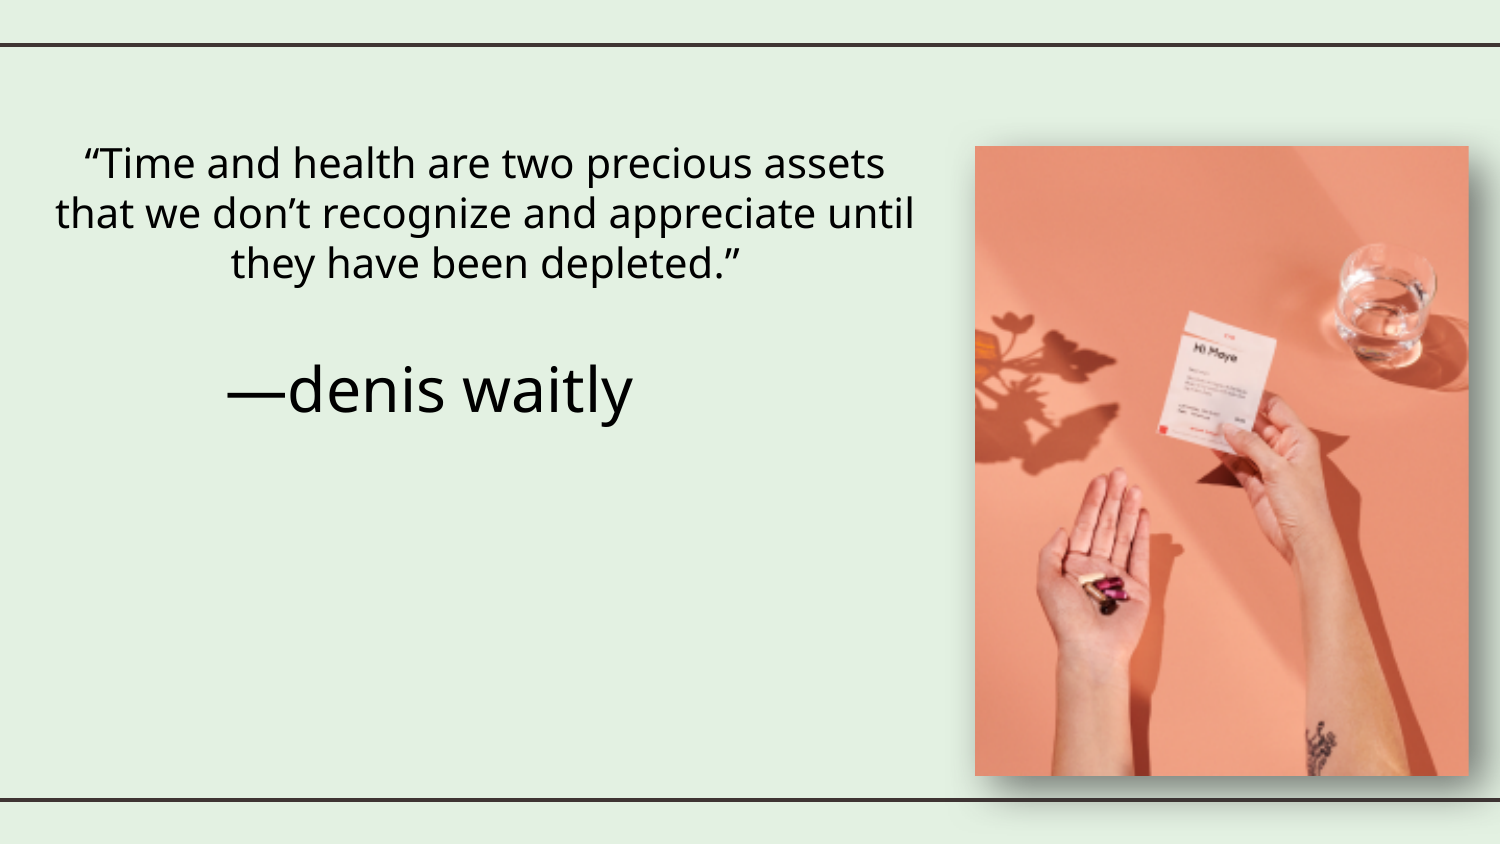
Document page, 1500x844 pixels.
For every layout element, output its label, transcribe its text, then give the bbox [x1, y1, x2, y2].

picture [974, 146, 1469, 777]
title —denis waitly [75, 346, 785, 429]
subtitle “Time and health are two precious assets that we don’t recognize and appreciate until they have been depleted.” [37, 121, 933, 286]
